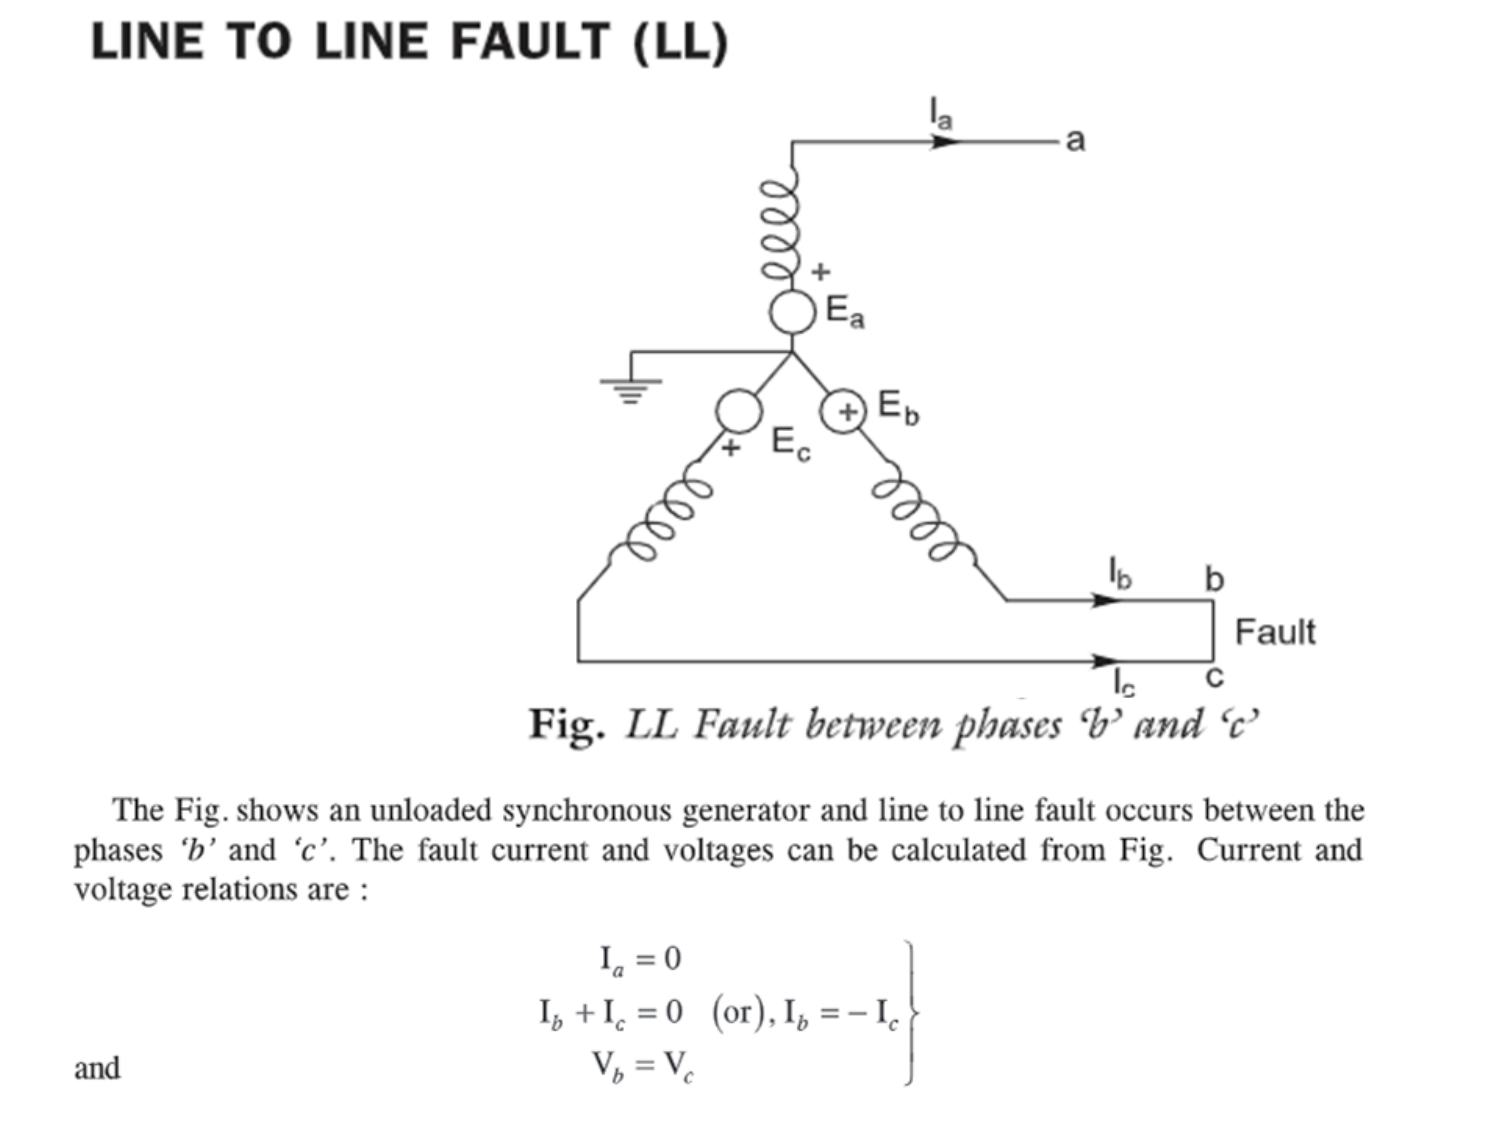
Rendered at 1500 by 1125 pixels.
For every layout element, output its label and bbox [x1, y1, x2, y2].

picture [58, 791, 1430, 1125]
picture [70, 0, 1385, 774]
